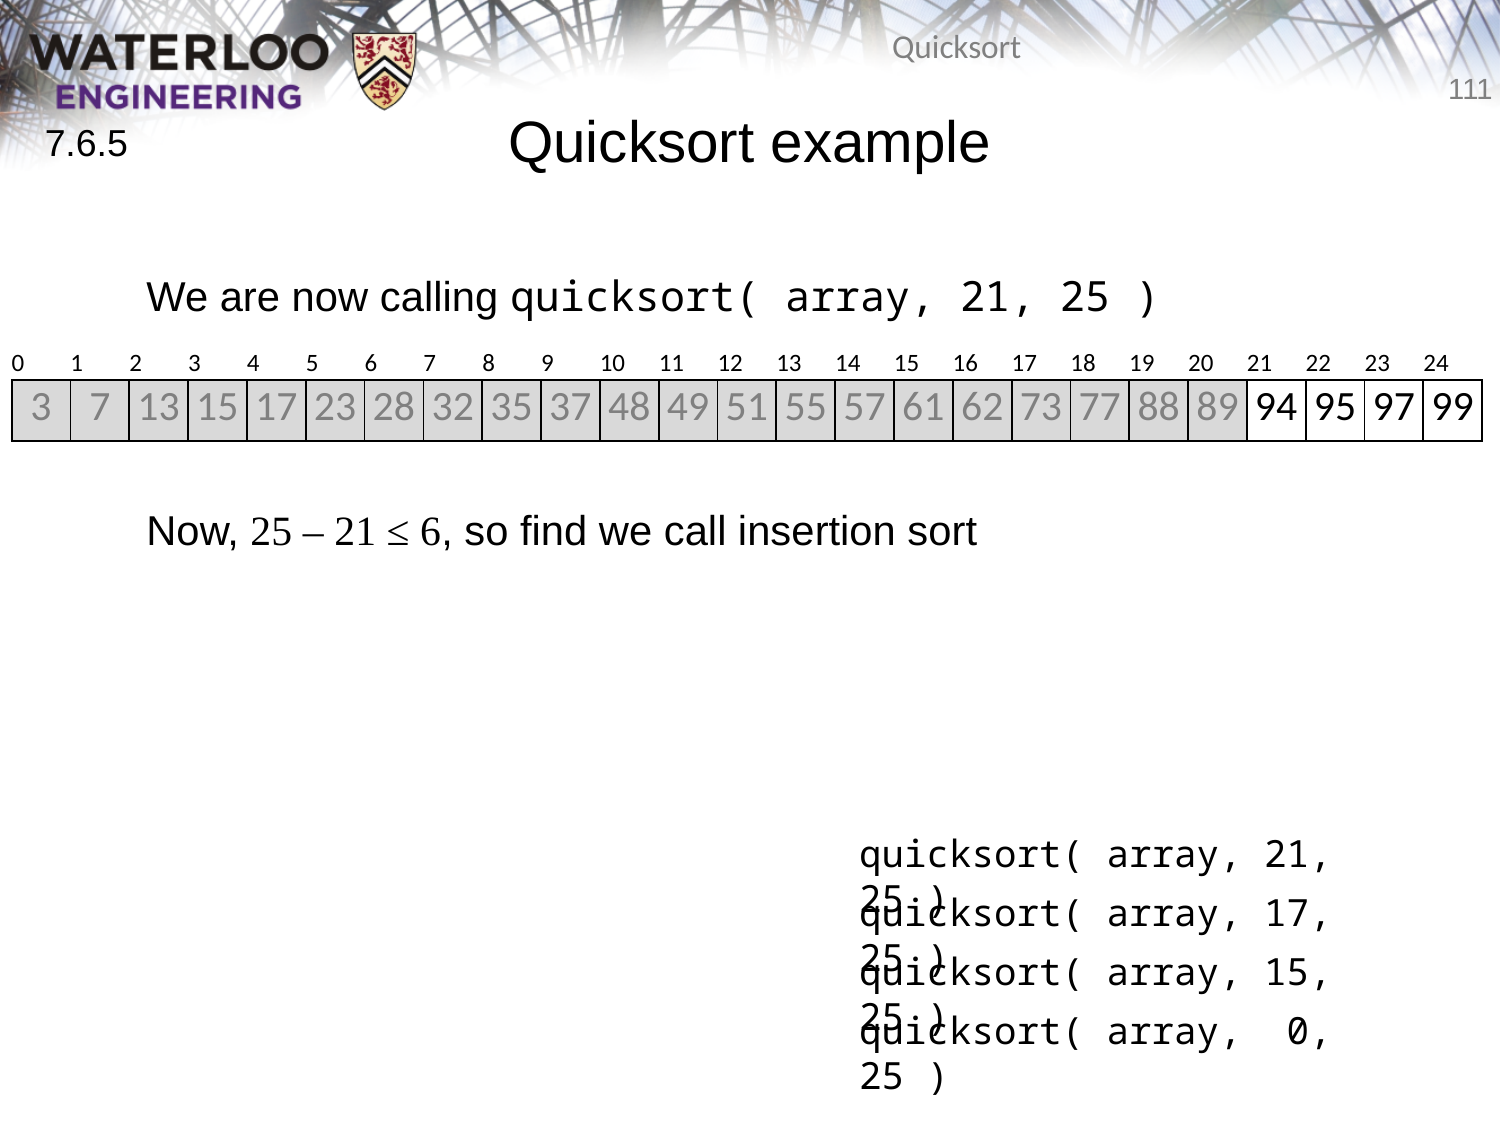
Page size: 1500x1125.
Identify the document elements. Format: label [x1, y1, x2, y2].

table_cell [1307, 381, 1364, 440]
table_cell [718, 381, 775, 440]
list [74, 442, 1426, 1006]
table_cell [836, 381, 893, 440]
table_cell [542, 381, 599, 440]
list [74, 262, 1426, 350]
picture [0, 0, 1500, 1125]
table_cell [1189, 381, 1246, 440]
table_cell [71, 381, 128, 440]
table_cell [1013, 381, 1070, 440]
table_cell [424, 381, 481, 440]
table_cell [1248, 381, 1305, 440]
table_cell [777, 381, 834, 440]
table_cell [1365, 381, 1422, 440]
title [74, 44, 1426, 233]
table_cell [660, 381, 717, 440]
table_cell [954, 381, 1011, 440]
table_cell [365, 381, 423, 440]
table_cell [1130, 381, 1187, 440]
text_box [844, 822, 1447, 1105]
table_cell [248, 381, 305, 440]
table_cell [1424, 381, 1481, 440]
table_cell [1071, 381, 1128, 440]
table_cell [189, 381, 246, 440]
table_cell [130, 381, 187, 440]
table_header [12, 350, 1482, 379]
text_box [30, 111, 143, 172]
table_cell [307, 381, 364, 440]
table_cell [895, 381, 952, 440]
table_cell [483, 381, 540, 440]
table_cell [13, 381, 70, 440]
table_cell [601, 381, 658, 440]
